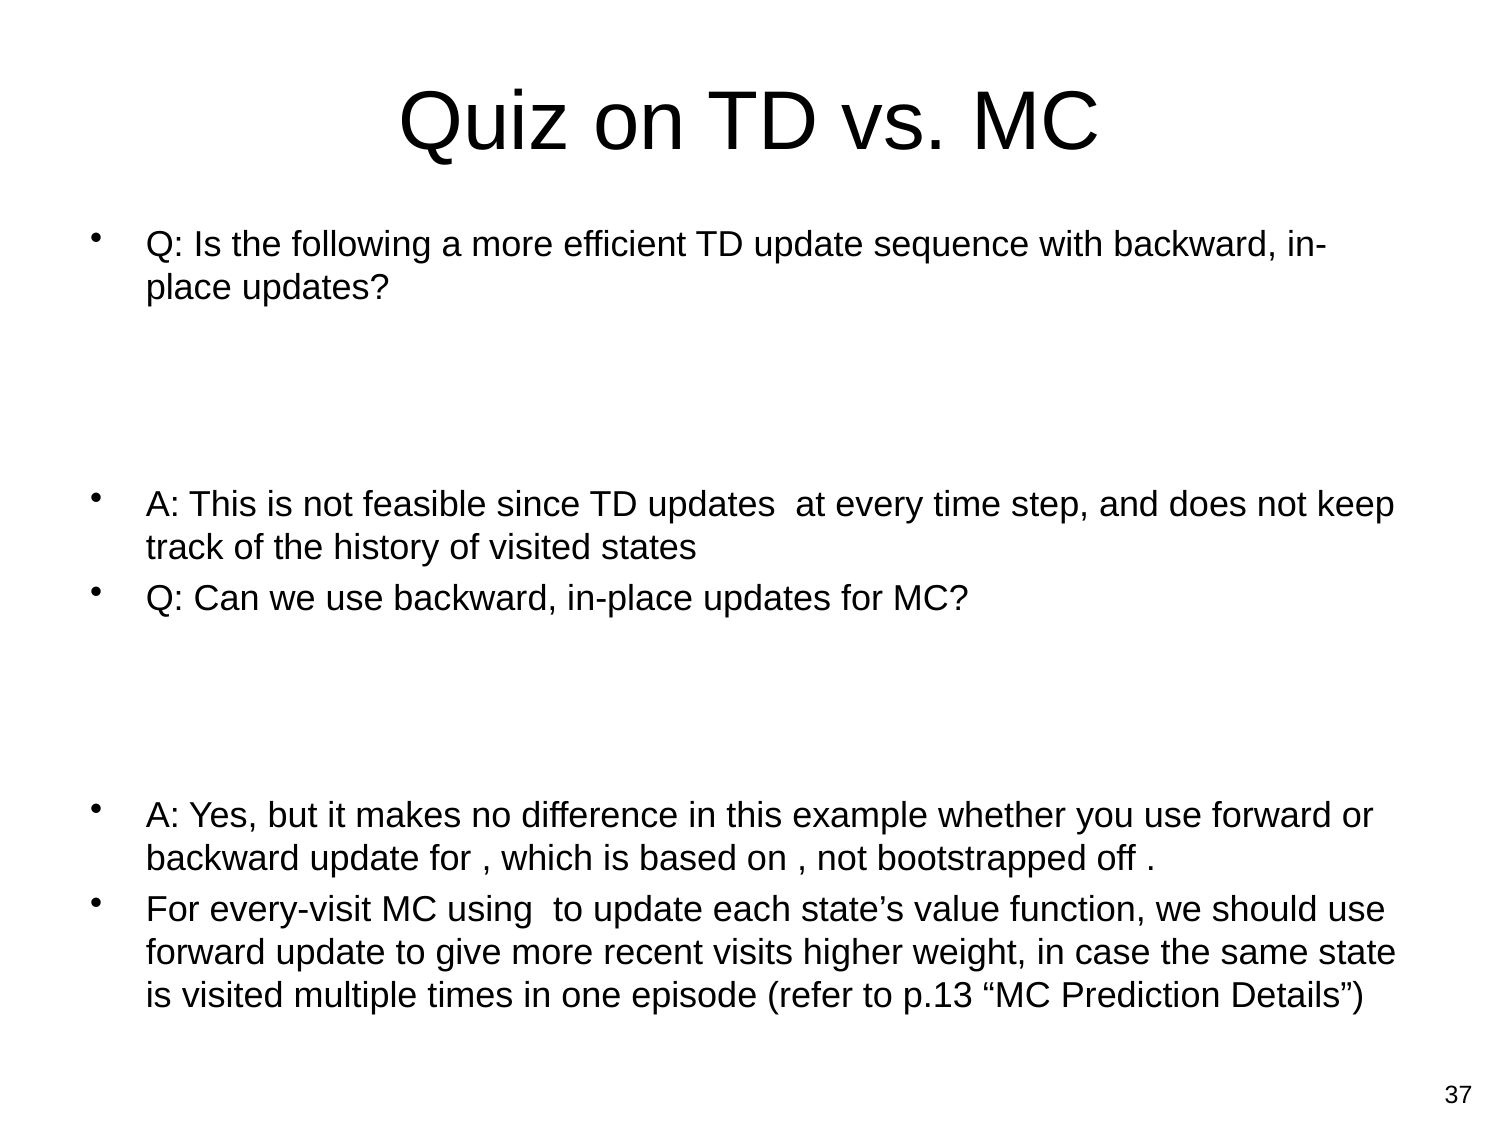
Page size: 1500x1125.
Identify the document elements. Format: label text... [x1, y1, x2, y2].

slide_number 37 [1137, 1070, 1488, 1112]
title Quiz on TD vs. MC [74, 44, 1426, 188]
